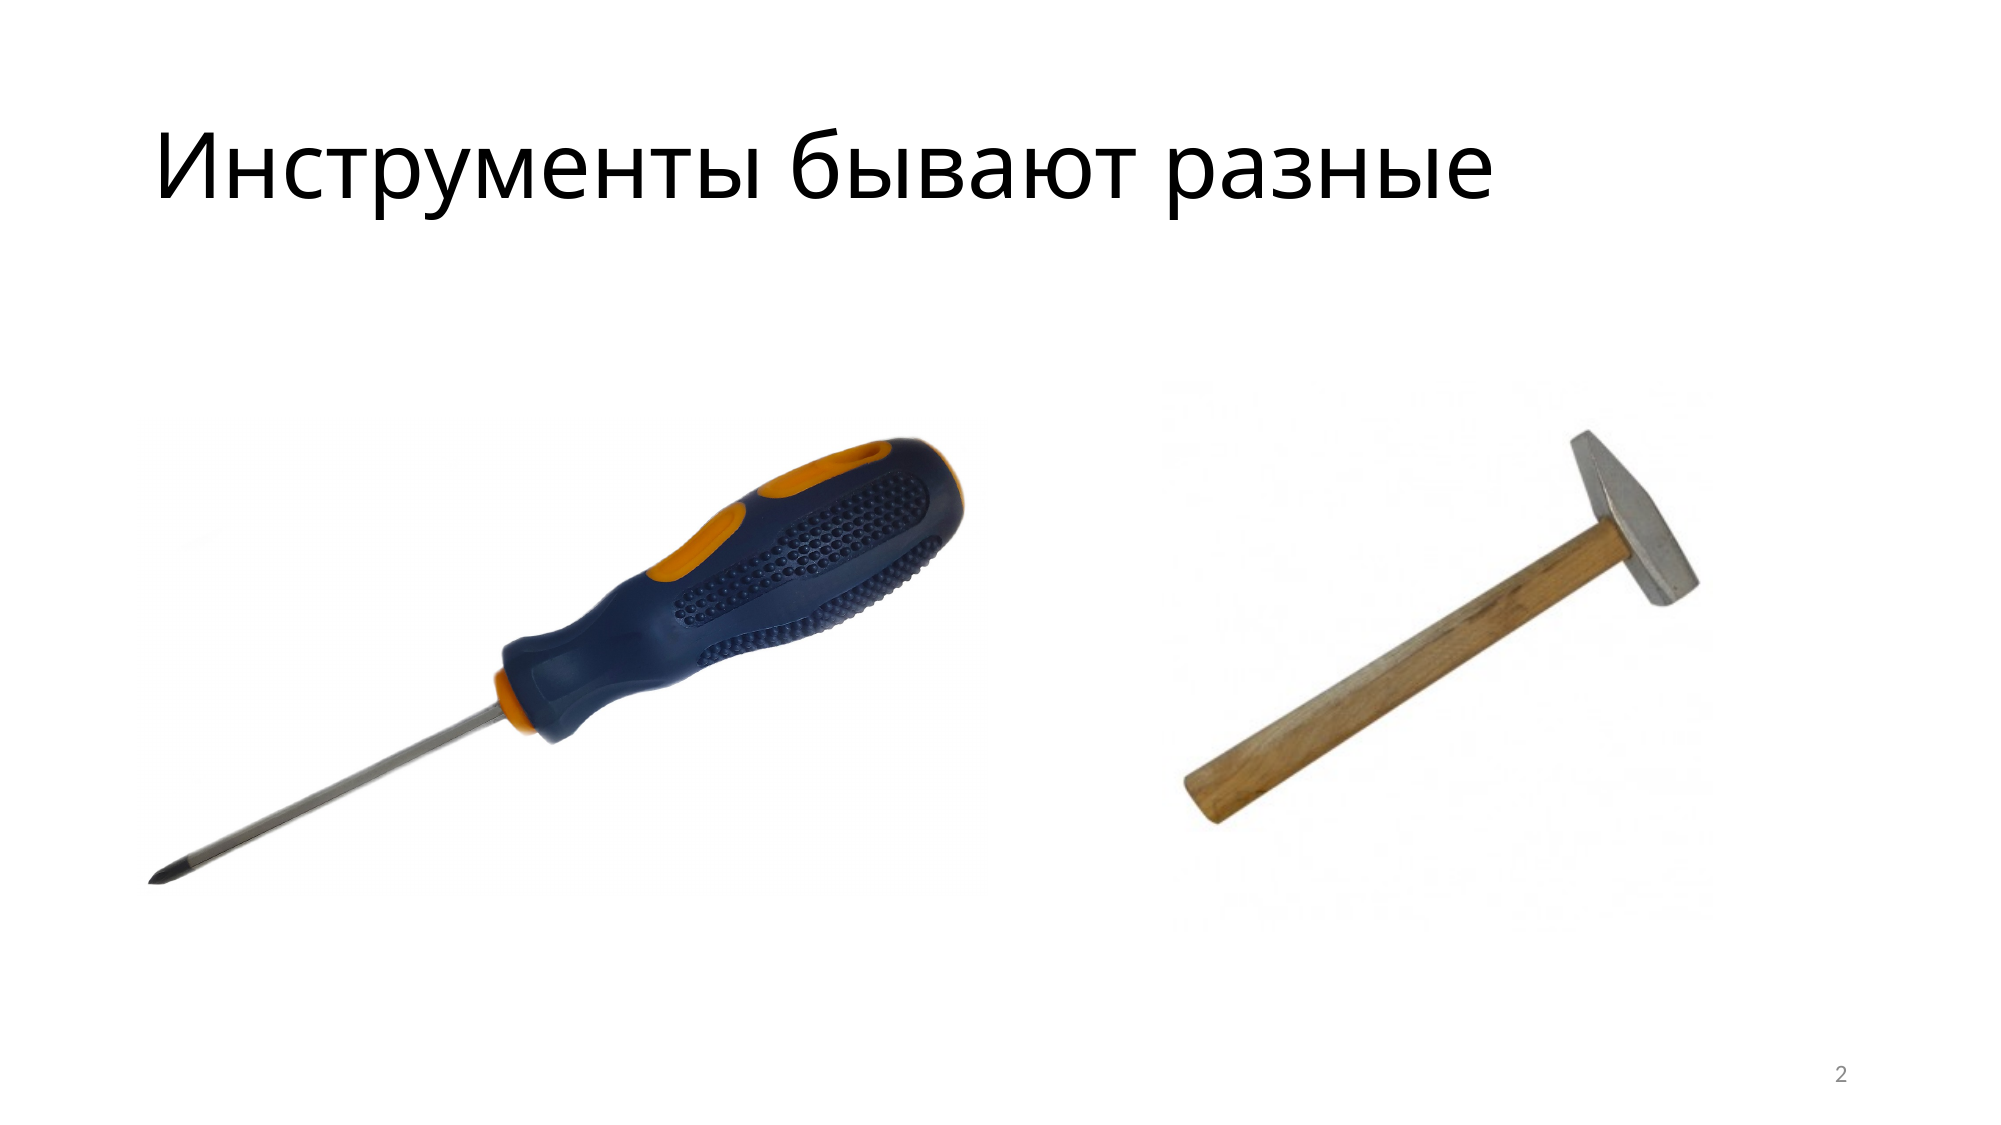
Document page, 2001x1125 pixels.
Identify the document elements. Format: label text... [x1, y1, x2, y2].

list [137, 417, 988, 896]
title Инструменты бывают разные [137, 59, 1863, 278]
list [1162, 381, 1713, 932]
slide_number 2 [1412, 1042, 1863, 1103]
